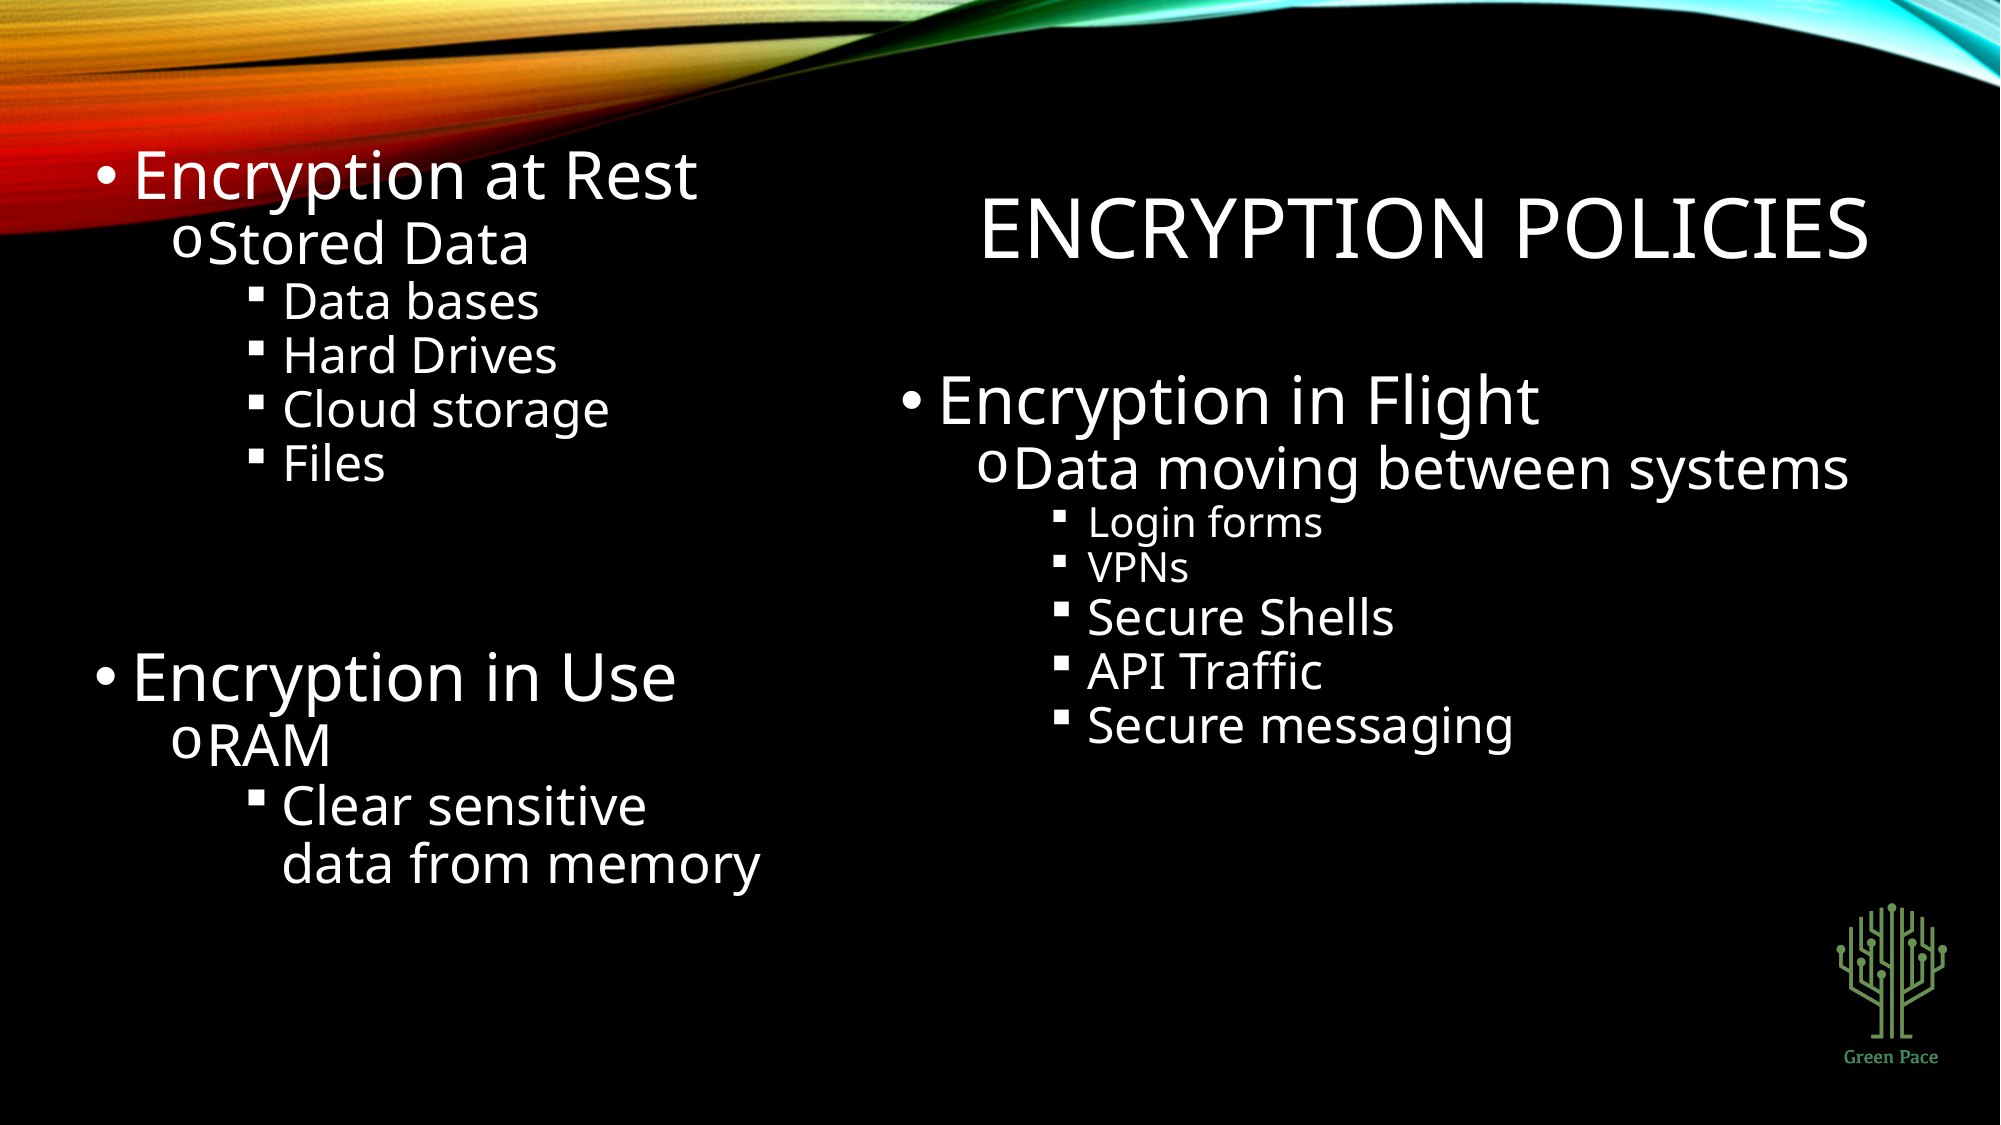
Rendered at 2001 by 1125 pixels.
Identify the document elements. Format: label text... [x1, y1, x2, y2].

picture [1817, 892, 1964, 1082]
text_box Encryption in Use RAM Clear sensitive data from memory [79, 636, 790, 1125]
list Encryption at Rest Stored Data Data bases Hard Drives Cloud storage Files [79, 134, 776, 636]
text_box Encryption in Flight Data moving between systems Login forms VPNs Secure Shells API Traffic Secure messaging [885, 359, 1920, 1020]
title ENCRYPTION POLICIES [474, 125, 1888, 338]
picture [0, 0, 2000, 237]
